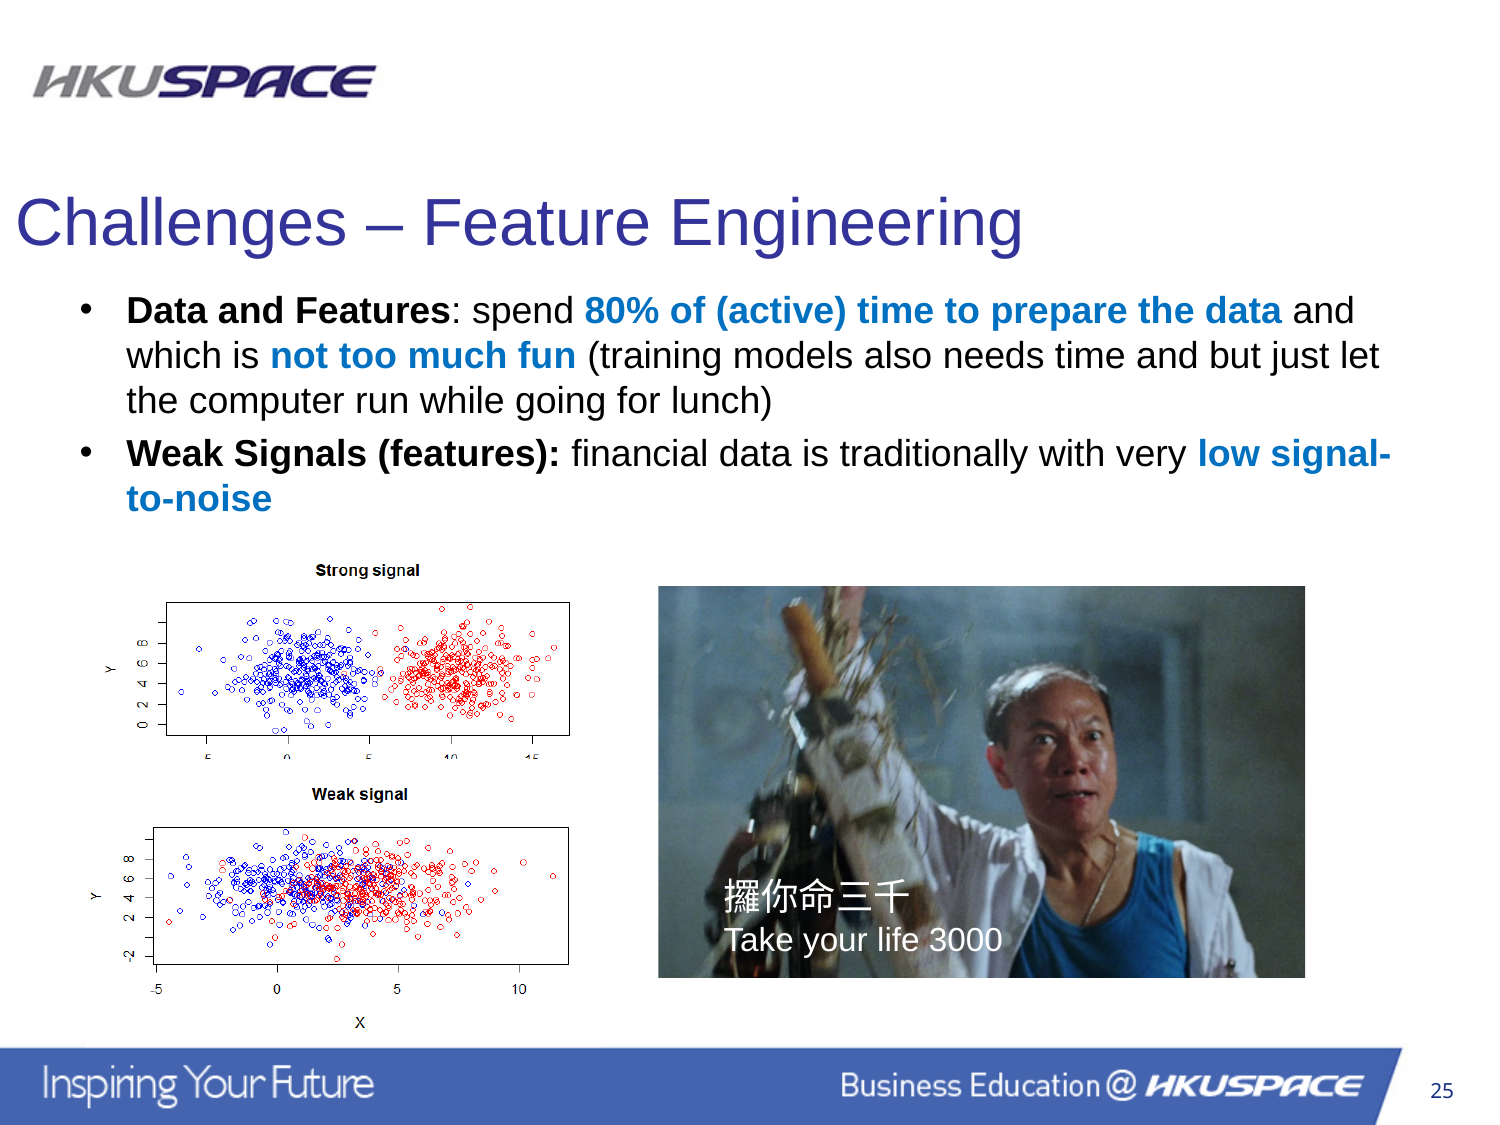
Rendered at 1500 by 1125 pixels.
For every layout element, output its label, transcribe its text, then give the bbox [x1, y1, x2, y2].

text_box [64, 278, 1424, 1047]
picture [0, 0, 1500, 1125]
slide_number 25 [1415, 1070, 1499, 1125]
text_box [658, 585, 1306, 978]
title Challenges – Feature Engineering [0, 101, 1325, 266]
